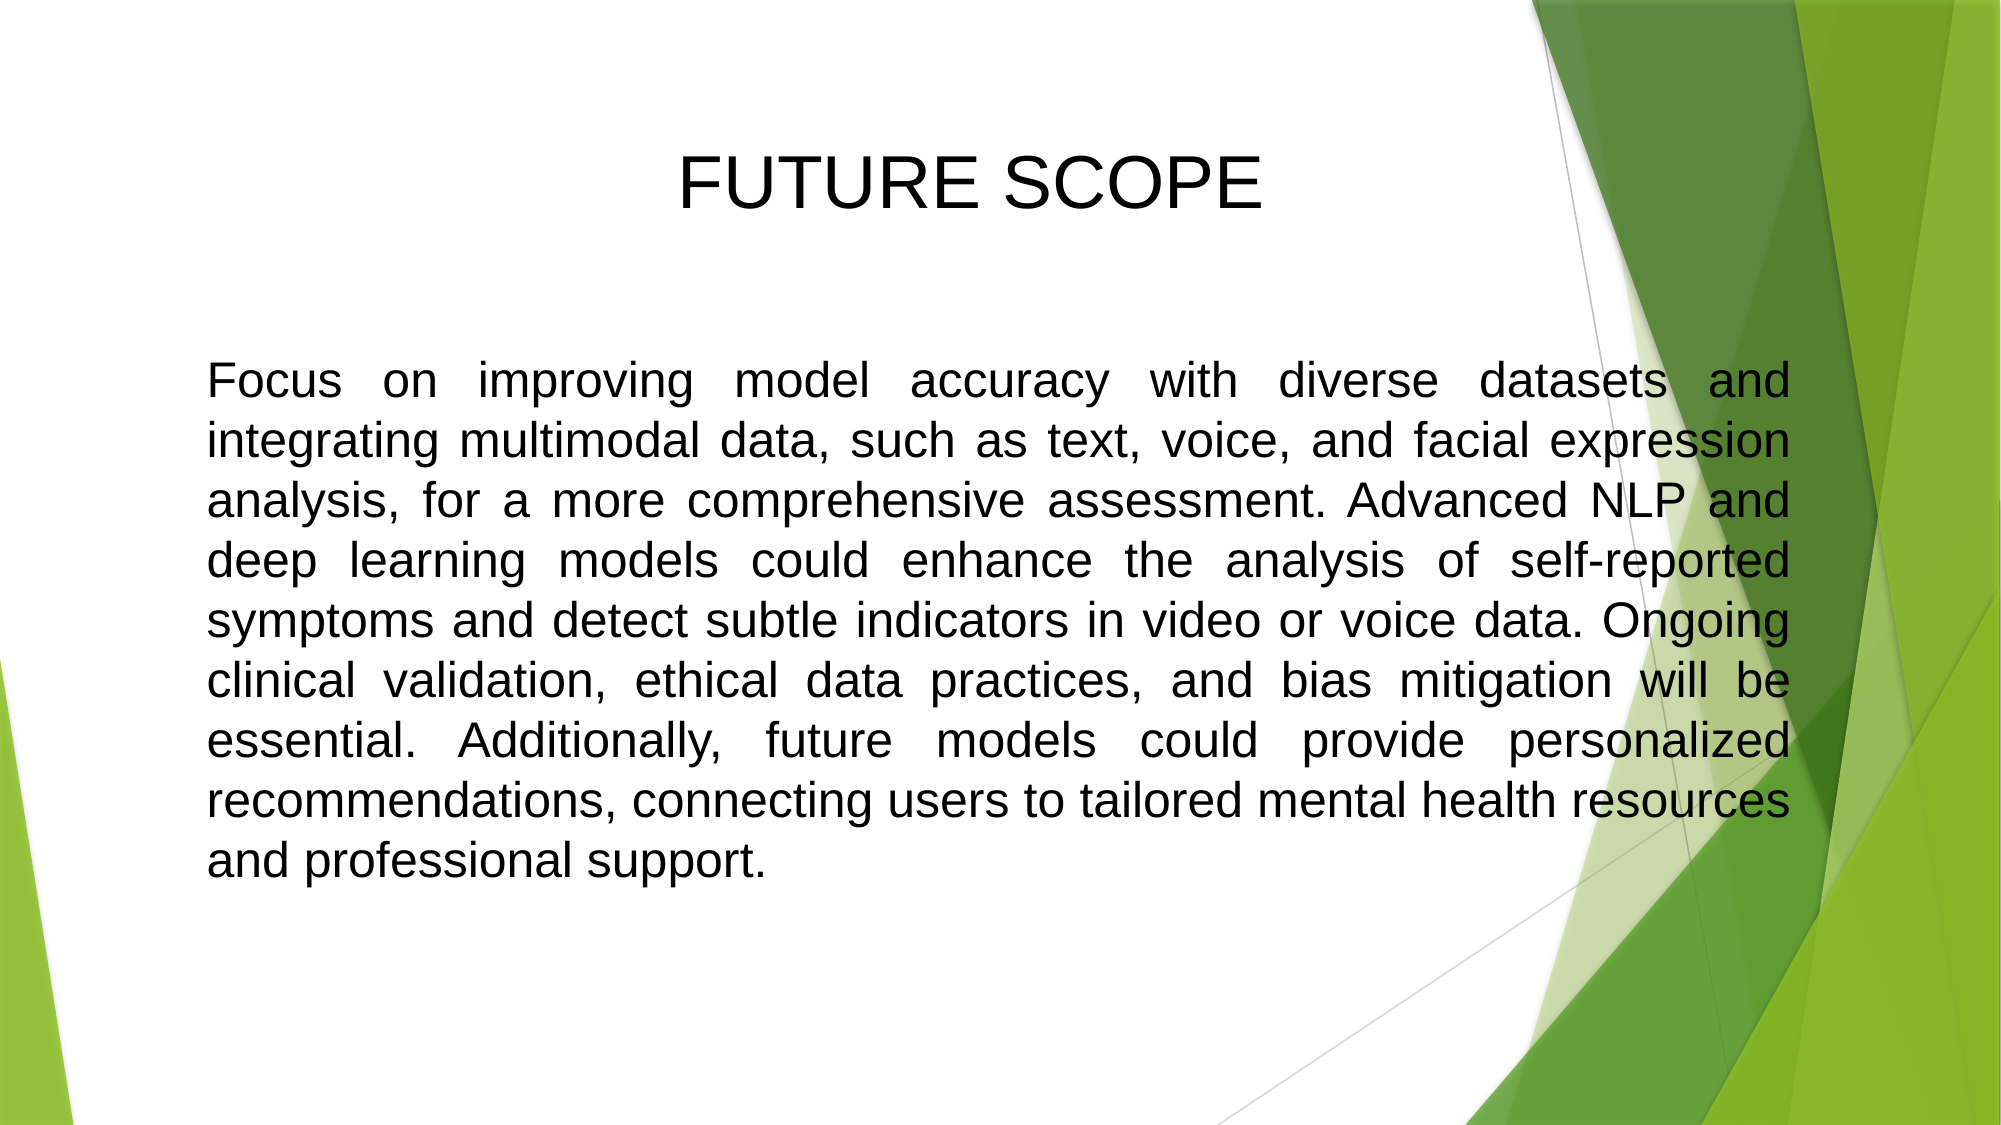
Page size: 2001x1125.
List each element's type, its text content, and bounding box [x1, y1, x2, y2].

text_box Focus on improving model accuracy with diverse datasets and integrating multimodal data, such as text, voice, and facial expression analysis, for a more comprehensive assessment. Advanced NLP and deep learning models could enhance the analysis of self-reported symptoms and detect subtle indicators in video or voice data. Ongoing clinical validation, ethical data practices, and bias mitigation will be essential. Additionally, future models could provide personalized recommendations, connecting users to tailored mental health resources and professional support. [191, 340, 1807, 940]
text_box FUTURE SCOPE [662, 125, 1300, 231]
